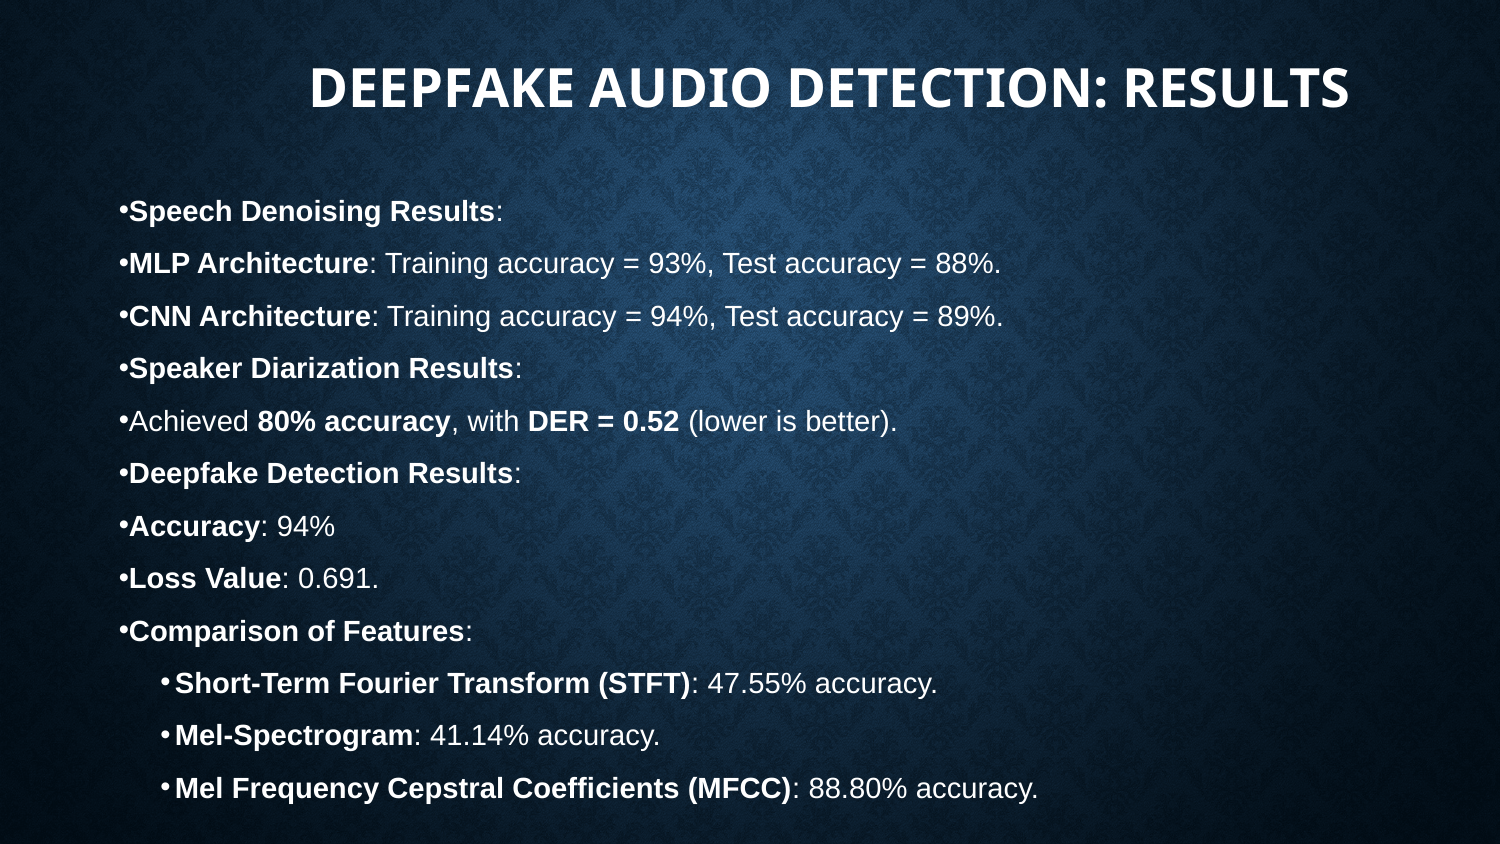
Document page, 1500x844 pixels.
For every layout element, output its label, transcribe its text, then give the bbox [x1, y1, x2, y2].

list Speech Denoising Results: MLP Architecture: Training accuracy = 93%, Test accuracy = 88%. CNN Architecture: Training accuracy = 94%, Test accuracy = 89%. Speaker Diarization Results: Achieved 80% accuracy, with DER = 0.52 (lower is better). Deepfake Detection Results: Accuracy: 94% Loss Value: 0.691. Comparison of Features: Short-Term Fourier Transform (STFT): 47.55% accuracy. Mel-Spectrogram: 41.14% accuracy. Mel Frequency Cepstral Coefficients (MFCC): 88.80% accuracy. [107, 169, 1444, 844]
title DEEPFAKE AUDIO DETECTION: RESULTS [260, 26, 1400, 154]
picture [0, 0, 1500, 844]
